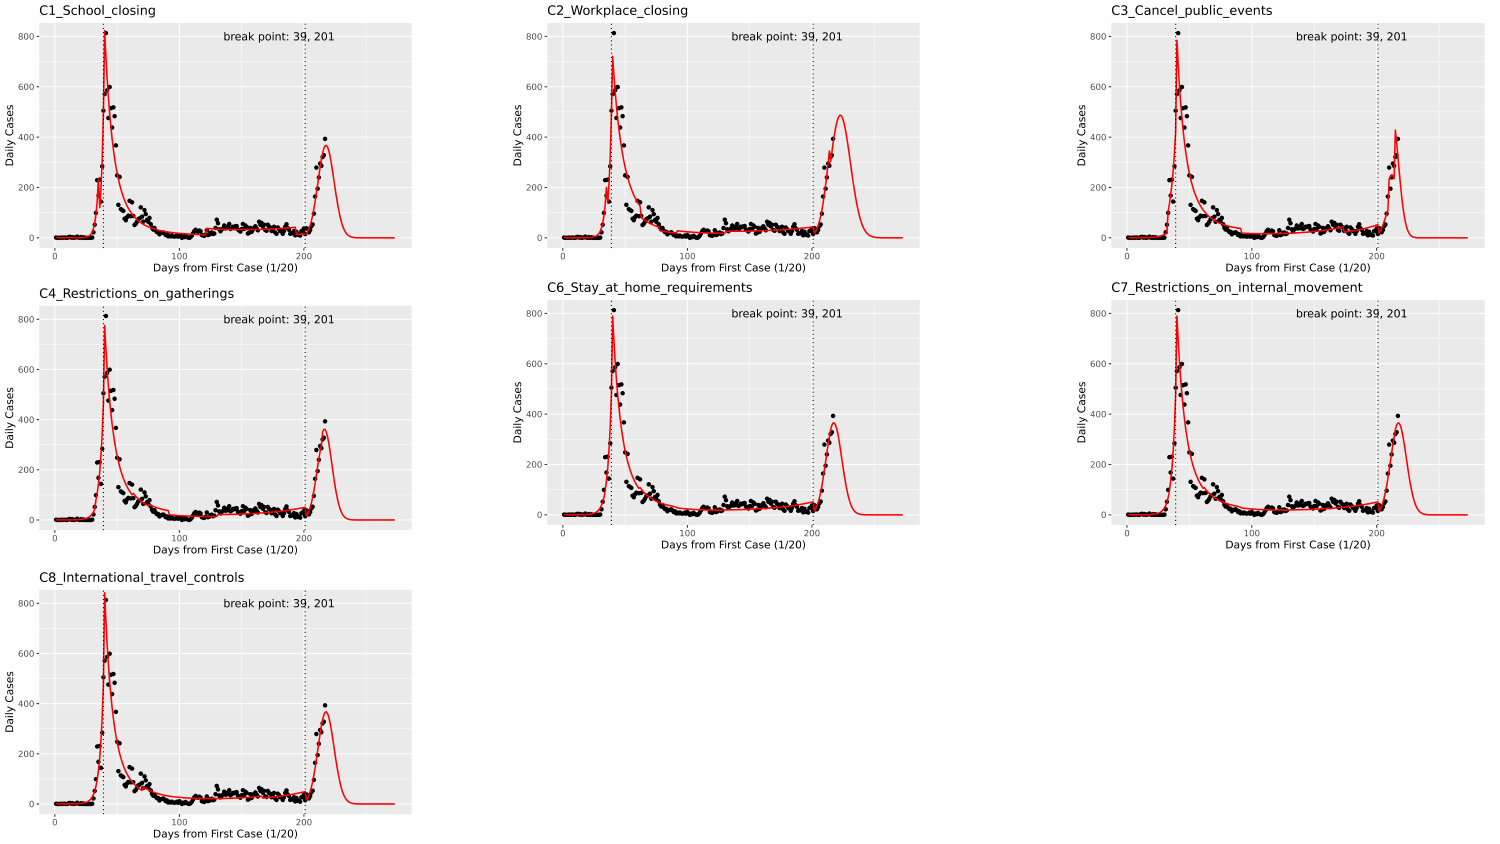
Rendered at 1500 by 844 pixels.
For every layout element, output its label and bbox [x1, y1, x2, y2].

picture [507, 0, 925, 556]
picture [0, 0, 417, 279]
picture [1072, 0, 1490, 556]
picture [0, 567, 417, 844]
picture [0, 282, 417, 561]
